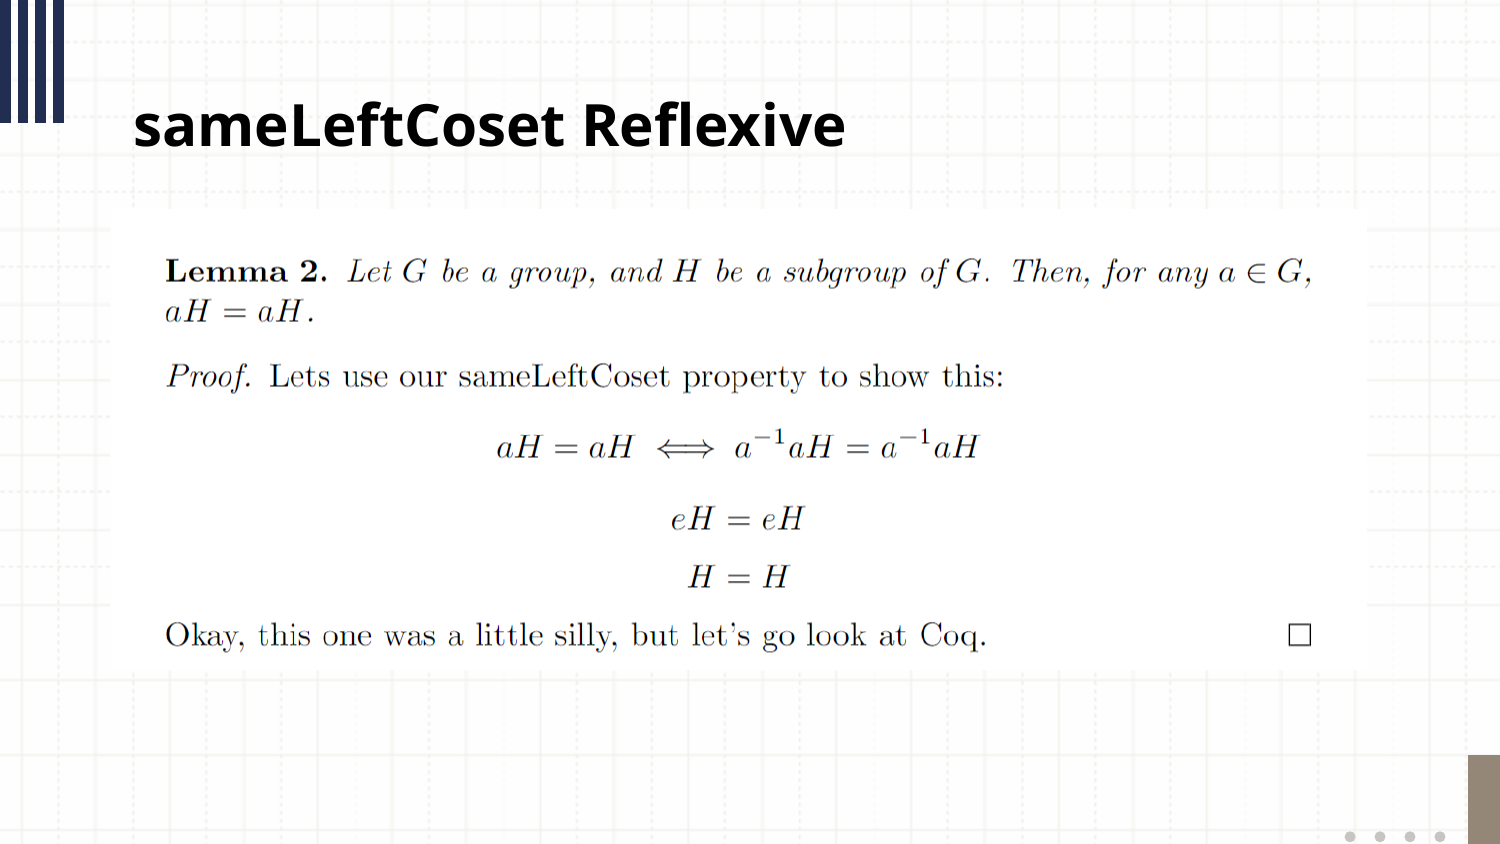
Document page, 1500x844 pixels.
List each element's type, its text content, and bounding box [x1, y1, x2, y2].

title sameLeftCoset Reflexive [118, 72, 1382, 167]
picture [109, 209, 1368, 670]
